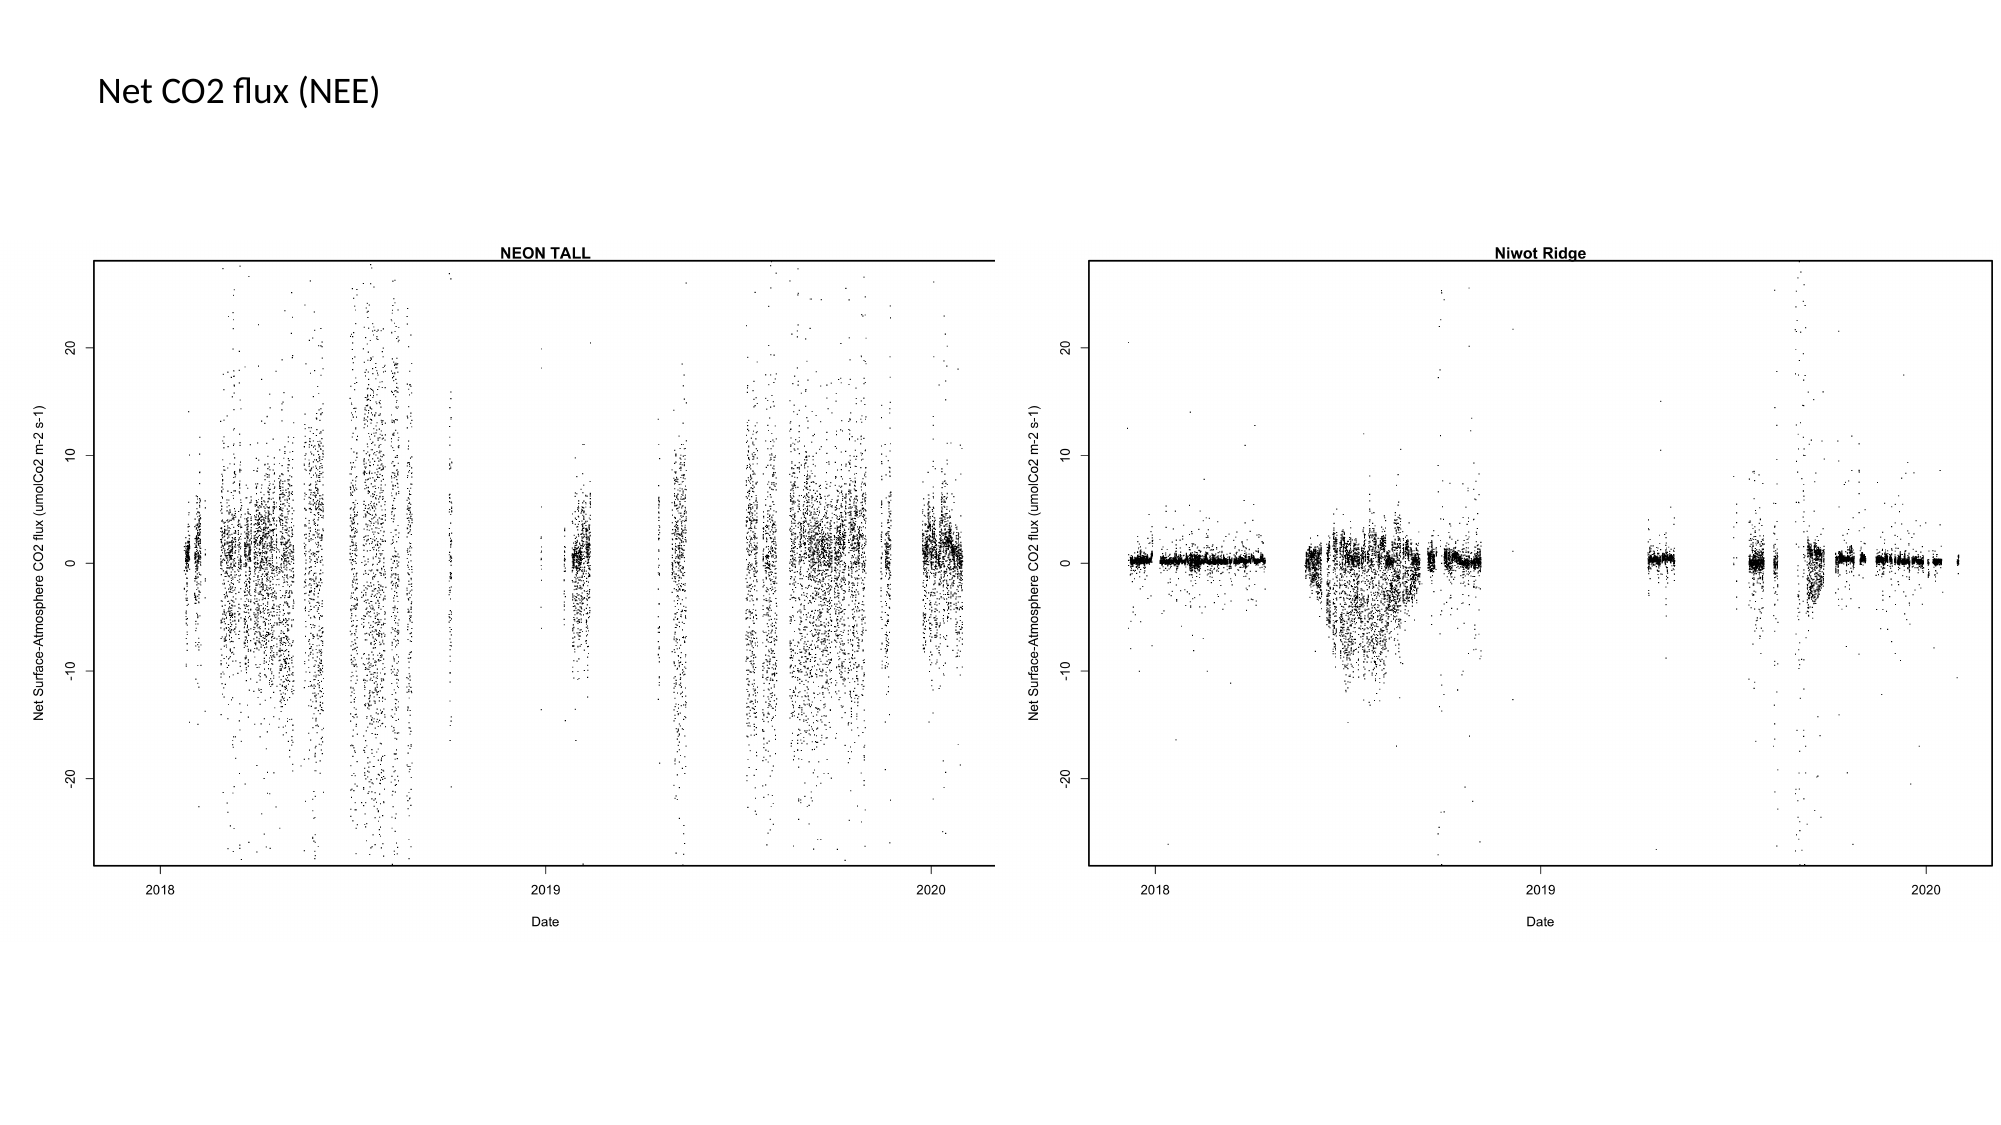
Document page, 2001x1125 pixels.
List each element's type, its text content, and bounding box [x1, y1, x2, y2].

picture [0, 240, 2000, 942]
text_box Net CO2 flux (NEE) [83, 58, 422, 119]
